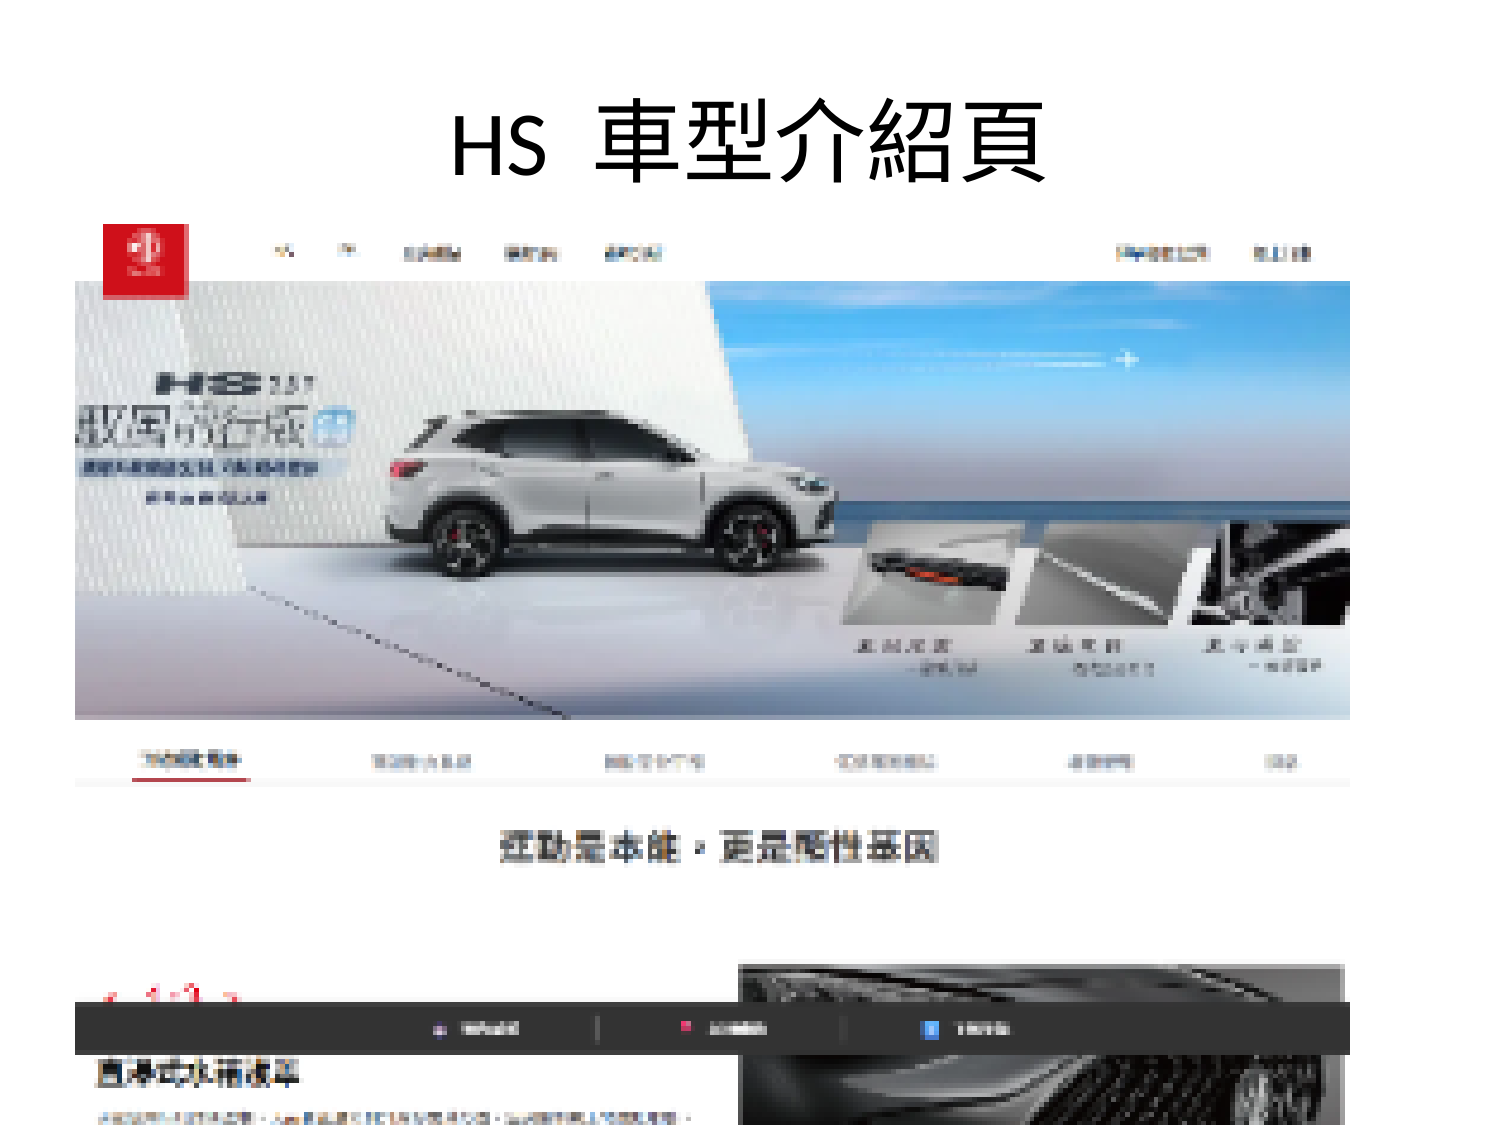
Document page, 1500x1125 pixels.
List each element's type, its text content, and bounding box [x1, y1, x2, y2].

picture [74, 224, 1351, 1125]
title HS 車型介紹頁 [75, 45, 1425, 233]
